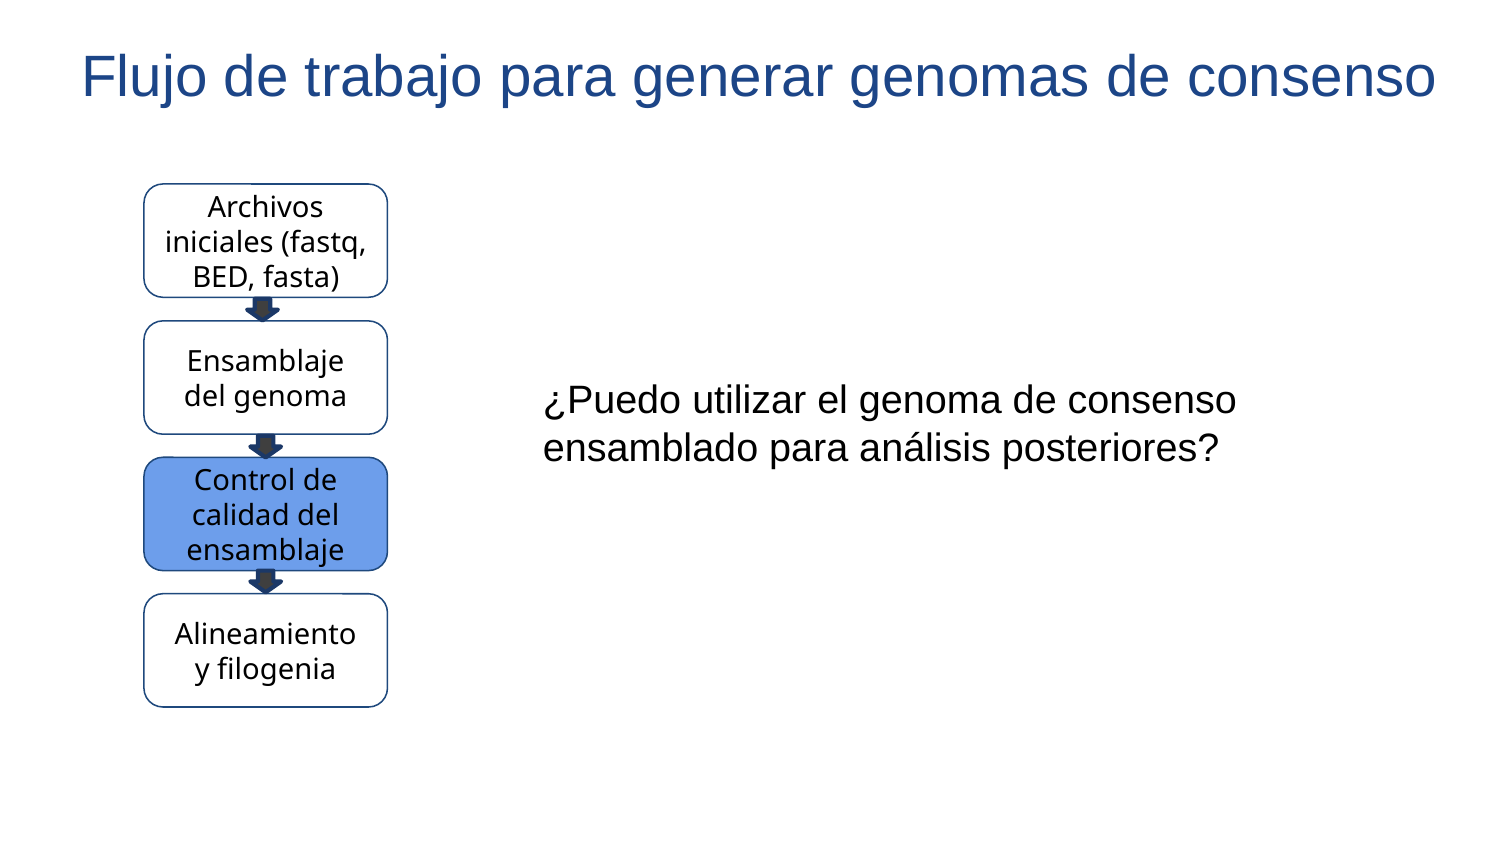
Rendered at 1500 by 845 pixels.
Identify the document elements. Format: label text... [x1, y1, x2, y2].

text_box Control de calidad del ensamblaje [143, 457, 388, 571]
text_box Ensamblaje del genoma [143, 320, 388, 435]
text_box [250, 435, 282, 458]
text_box ¿Puedo utilizar el genoma de consenso ensamblado para análisis posteriores? [527, 359, 1456, 485]
text_box [250, 570, 282, 593]
text_box Alineamiento y filogenia [143, 593, 388, 708]
text_box Flujo de trabajo para generar genomas de consenso [54, 23, 1467, 124]
text_box [247, 298, 278, 321]
text_box Archivos iniciales (fastq, BED, fasta) [143, 183, 388, 298]
